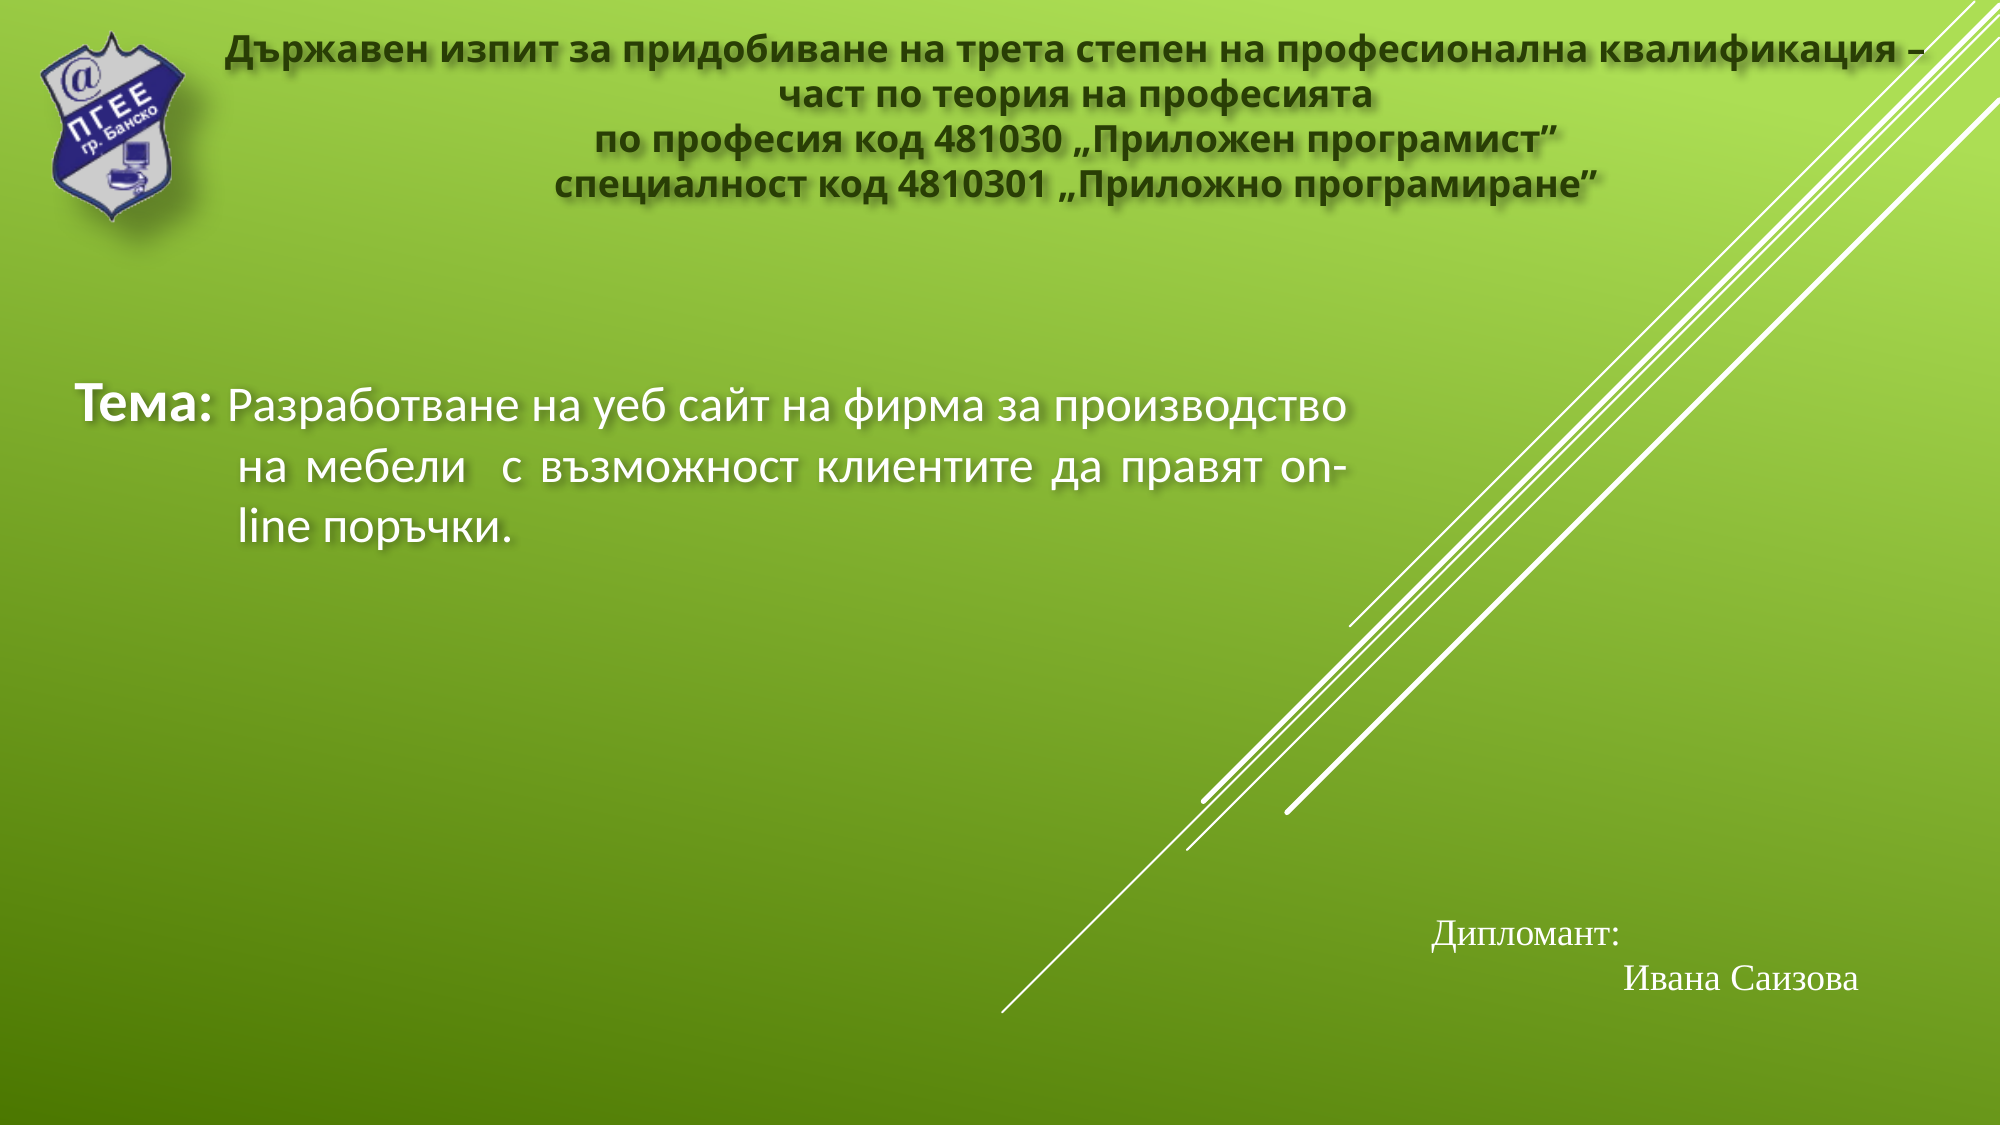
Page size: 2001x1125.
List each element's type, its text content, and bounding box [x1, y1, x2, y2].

text_box Държавен изпит за придобиване на трета степен на професионална квалификация – част по теория на професията по професия код 481030 „Приложен програмист” специалност код 4810301 „Приложно програмиране” [206, 17, 1946, 213]
text_box Тема: Разработване на уеб сайт на фирма за производство на мебели с възможност клиентите да правят on-line поръчки. [45, 355, 1363, 561]
text_box Дипломант: Ивана Саизова [1416, 877, 2000, 1050]
picture [12, 27, 214, 229]
